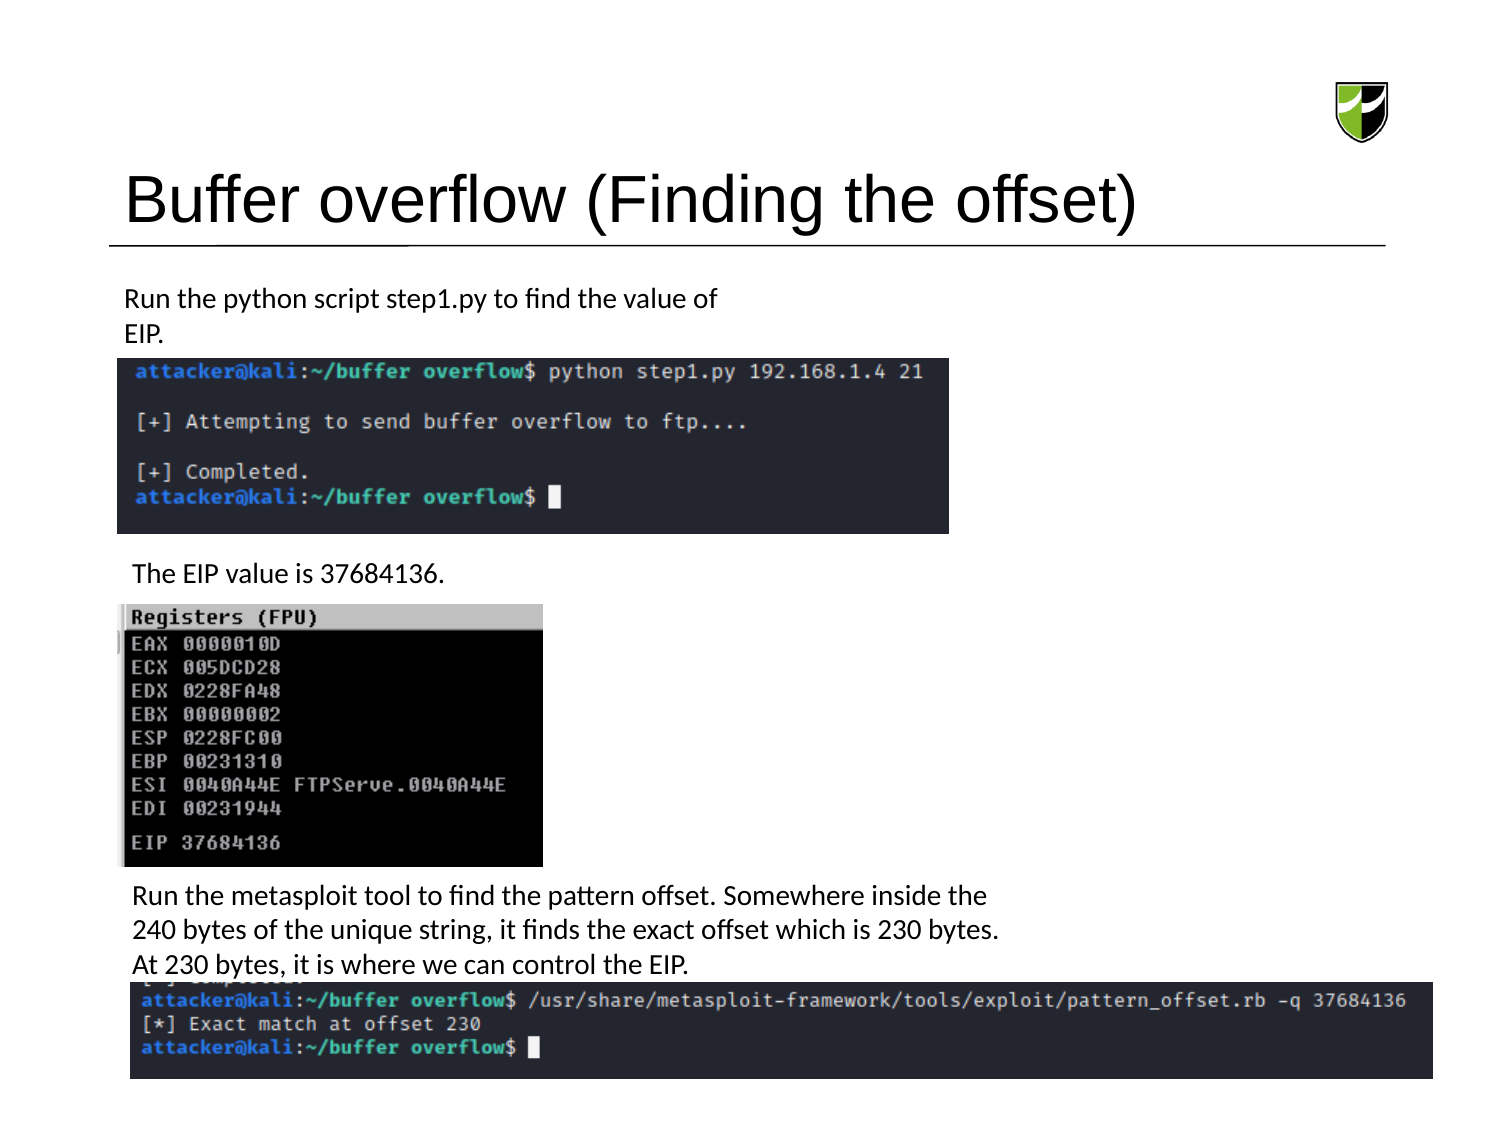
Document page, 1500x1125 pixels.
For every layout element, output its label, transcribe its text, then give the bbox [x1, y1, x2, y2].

picture [1335, 75, 1393, 143]
picture [116, 358, 949, 534]
picture [130, 981, 1433, 1080]
text_box The EIP value is 37684136. [116, 540, 766, 616]
picture [116, 604, 543, 868]
text_box Run the metasploit tool to find the pattern offset. Somewhere inside the 240 bytes of the unique string, it finds the exact offset which is 230 bytes. At 230 bytes, it is where we can control the EIP. [117, 860, 1018, 937]
text_box Run the python script step1.py to find the value of EIP. [109, 264, 758, 340]
title Buffer overflow (Finding the offset) [109, 146, 1386, 246]
